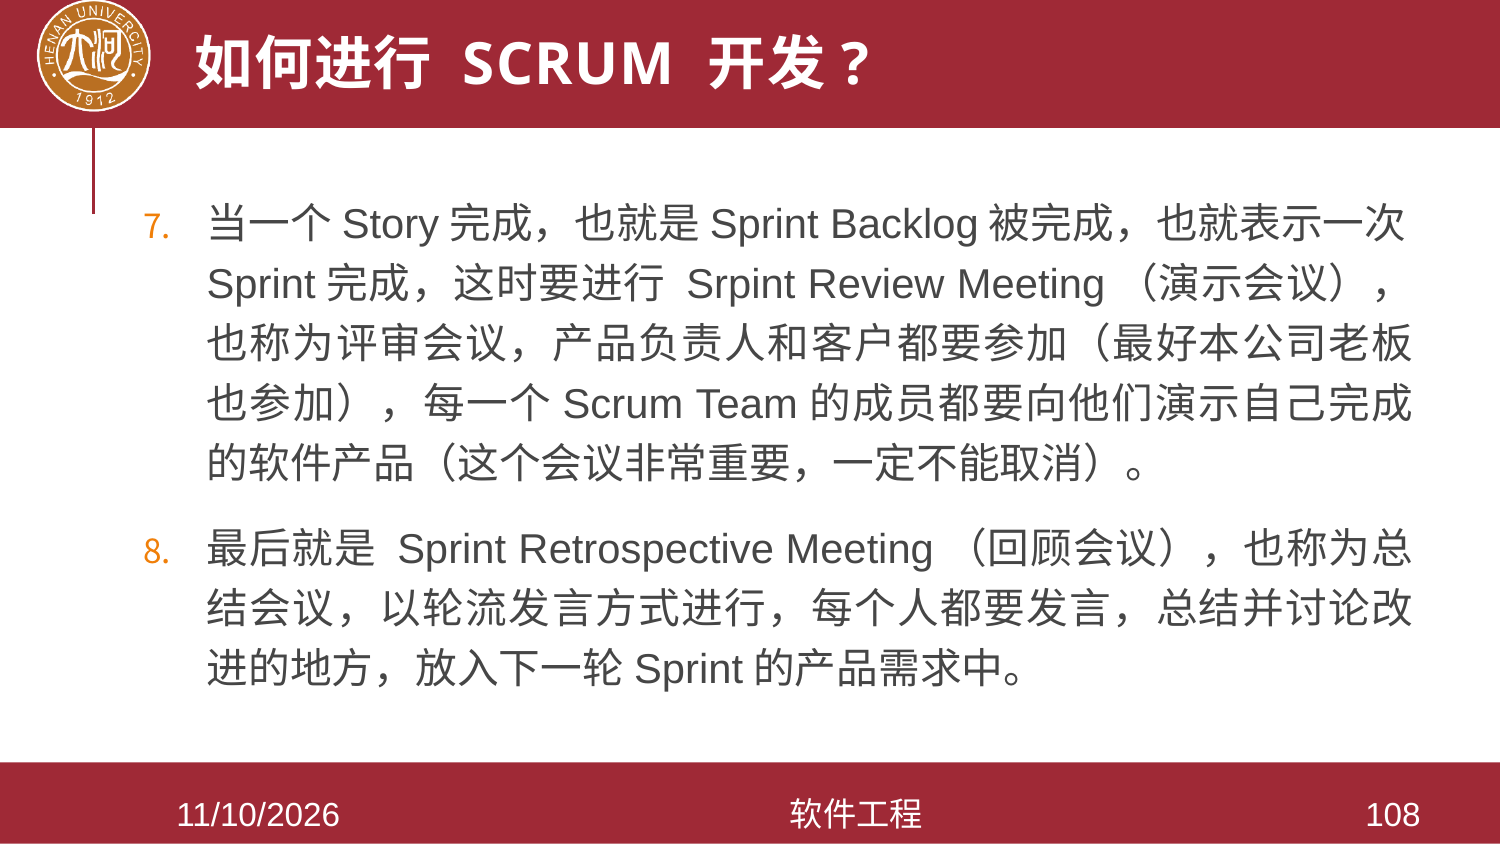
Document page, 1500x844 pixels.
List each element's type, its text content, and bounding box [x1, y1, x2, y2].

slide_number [126, 796, 391, 830]
footer 软件工程 [391, 796, 1322, 830]
list 当一个Story完成，也就是Sprint Backlog被完成，也就表示一次Sprint完成，这时要进行 Srpint Review Meeting（演示会议），也称为评审会议，产品负责人和客户都要参加（最好本公司老板也参加），每一个Scrum Team的成员都要向他们演示自己完成的软件产品（这个会议非常重要，一定不能取消）。 最后就是 Sprint Retrospective Meeting（回顾会议），也称为总结会议，以轮流发言方式进行，每个人都要发言，总结并讨论改进的地方，放入下一轮Sprint的产品需求中。 [135, 179, 1421, 773]
slide_number 108 [1333, 796, 1454, 830]
title 如何进行 Scrum 开发? [179, 0, 1454, 136]
